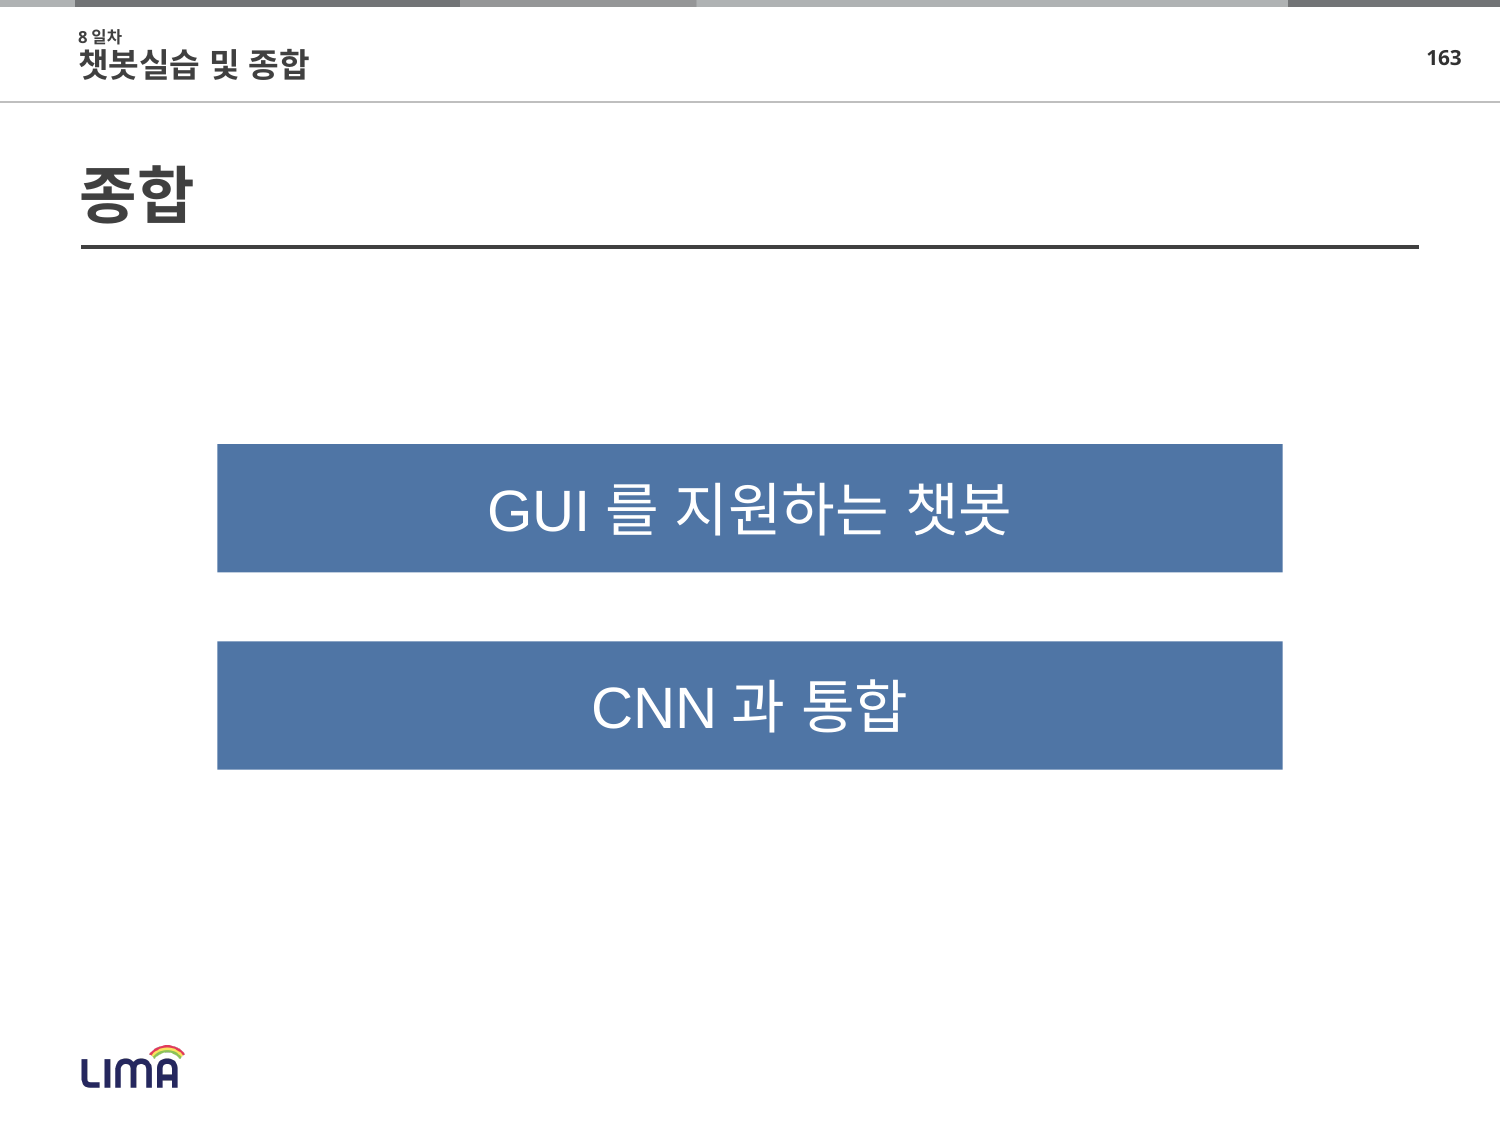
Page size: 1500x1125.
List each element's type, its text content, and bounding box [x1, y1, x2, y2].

picture [0, 0, 1500, 23]
title 종합 [65, 148, 1416, 257]
picture [81, 1045, 185, 1088]
text_box CNN과 통합 [215, 639, 1285, 772]
text_box GUI를 지원하는 챗봇 [215, 442, 1285, 574]
text_box 8일차 챗봇실습 및 종합 [61, 21, 476, 93]
